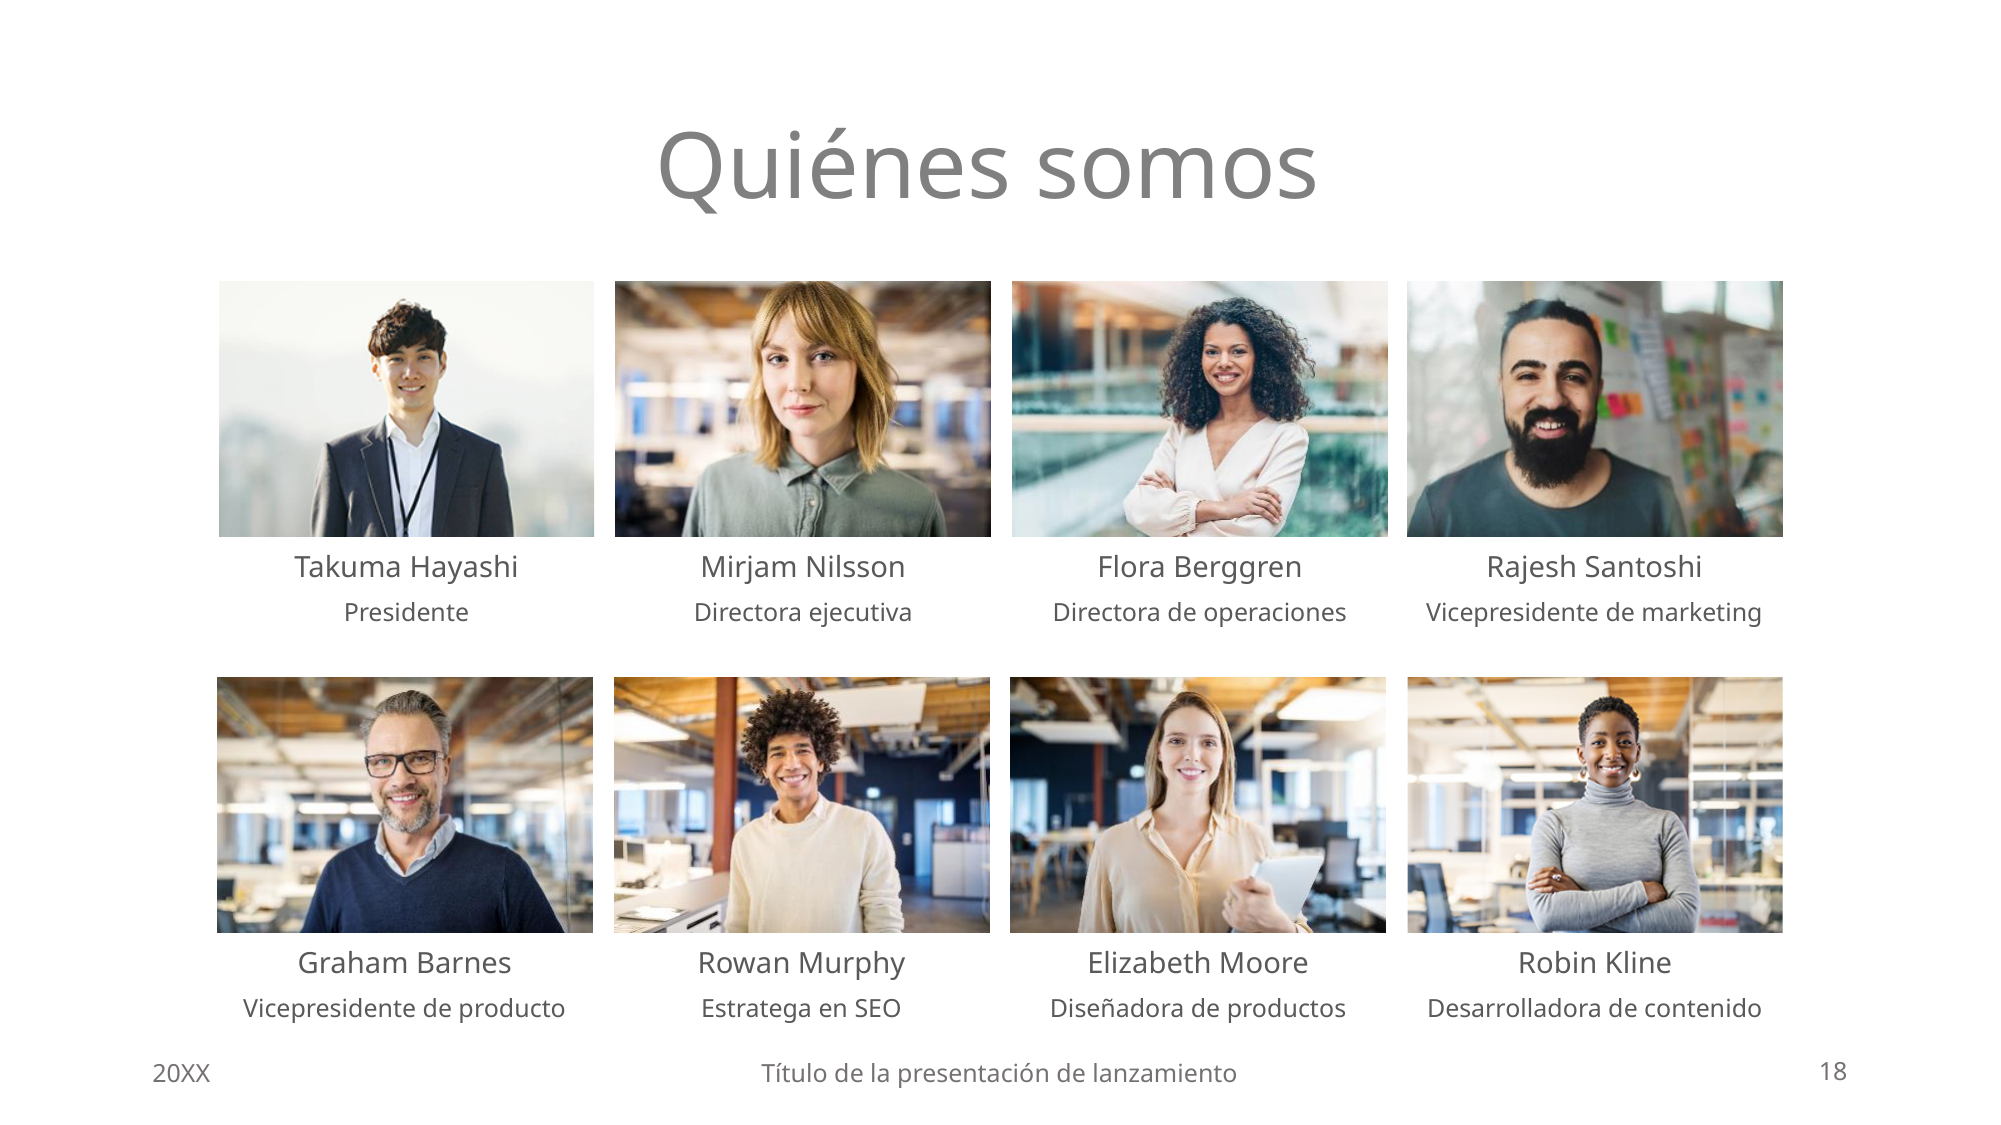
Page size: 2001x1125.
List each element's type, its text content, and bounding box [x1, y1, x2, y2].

picture [615, 281, 991, 537]
list Rajesh Santoshi [1407, 545, 1783, 591]
title Quiénes somos [137, 59, 1863, 278]
list Vicepresidente de marketing [1407, 592, 1783, 638]
list Robin Kline [1407, 941, 1783, 987]
picture [217, 677, 593, 933]
list Directora ejecutiva [615, 592, 991, 638]
list Mirjam Nilsson [615, 545, 991, 591]
slide_number 20XX [137, 1042, 588, 1103]
picture [614, 677, 990, 933]
list Diseñadora de productos [1010, 988, 1386, 1034]
footer Título de la presentación de lanzamiento [662, 1042, 1338, 1103]
list Vicepresidente de producto [217, 988, 593, 1034]
list Rowan Murphy [614, 941, 990, 987]
list Flora Berggren [1012, 545, 1388, 591]
list Takuma Hayashi [219, 545, 595, 591]
list Directora de operaciones [1012, 592, 1388, 638]
list Graham Barnes [217, 941, 593, 987]
list Elizabeth Moore [1010, 941, 1386, 987]
picture [1012, 281, 1388, 537]
slide_number 18 [1412, 1042, 1863, 1103]
picture [1010, 677, 1386, 933]
list Presidente [219, 592, 595, 638]
list Estratega en SEO [614, 988, 990, 1034]
picture [1407, 677, 1783, 933]
picture [1407, 281, 1783, 537]
list Desarrolladora de contenido [1407, 988, 1783, 1034]
picture [219, 281, 595, 537]
